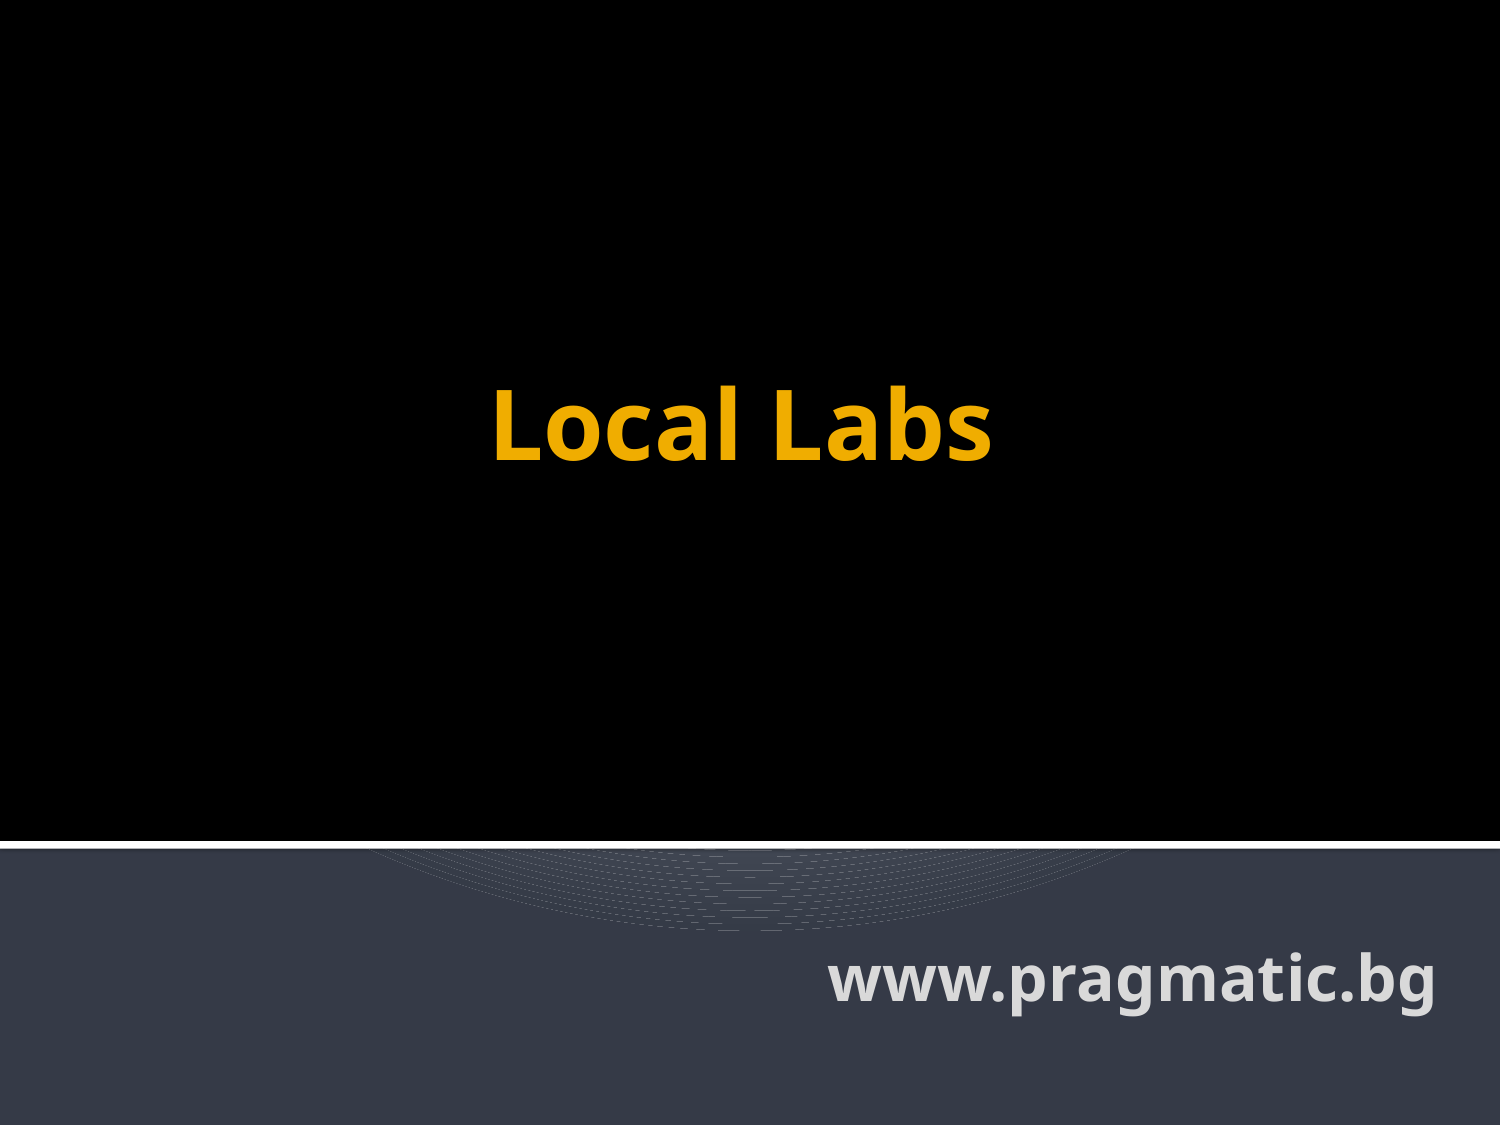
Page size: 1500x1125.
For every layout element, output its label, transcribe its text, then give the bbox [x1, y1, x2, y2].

text_box www.pragmatic.bg [812, 937, 1450, 1088]
title Local Labs [75, 362, 1400, 663]
